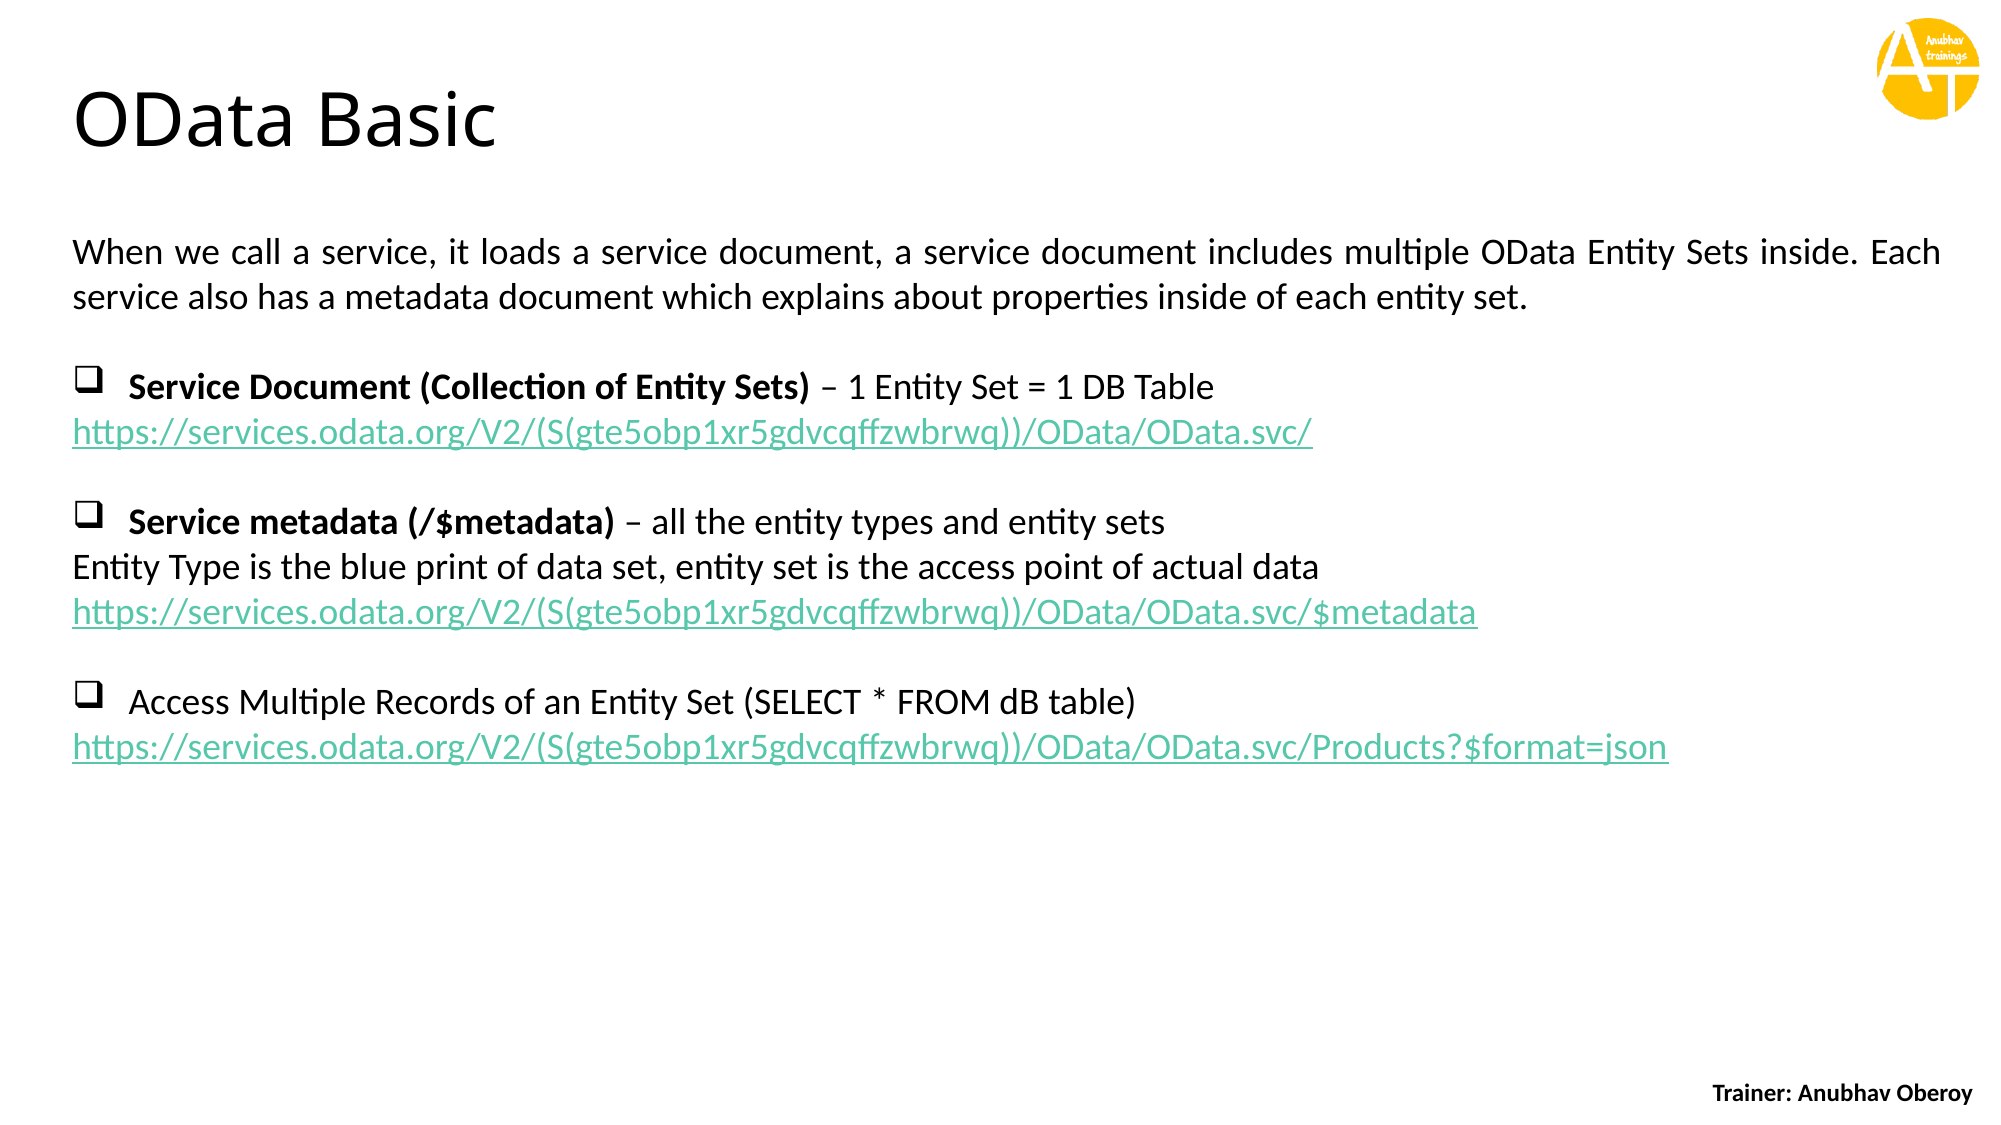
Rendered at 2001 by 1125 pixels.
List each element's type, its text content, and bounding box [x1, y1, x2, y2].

footer Trainer: Anubhav Oberoy [1660, 1074, 2000, 1108]
text_box OData Basic [57, 63, 1684, 169]
picture [1866, 11, 1985, 128]
text_box When we call a service, it loads a service document, a service document includes multiple OData Entity Sets inside. Each service also has a metadata document which explains about properties inside of each entity set. Service Document (Collection of Entity Sets) – 1 Entity Set = 1 DB Table https://services.odata.org/V2/(S(gte5obp1xr5gdvcqffzwbrwq))/OData/OData.svc/ Service metadata (/$metadata) – all the entity types and entity sets Entity Type is the blue print of data set, entity set is the access point of actual data https://services.odata.org/V2/(S(gte5obp1xr5gdvcqffzwbrwq))/OData/OData.svc/$metadata Access Multiple Records of an Entity Set (SELECT * FROM dB table) https://services.odata.org/V2/(S(gte5obp1xr5gdvcqffzwbrwq))/OData/OData.svc/Products?$format=json [57, 219, 1960, 910]
